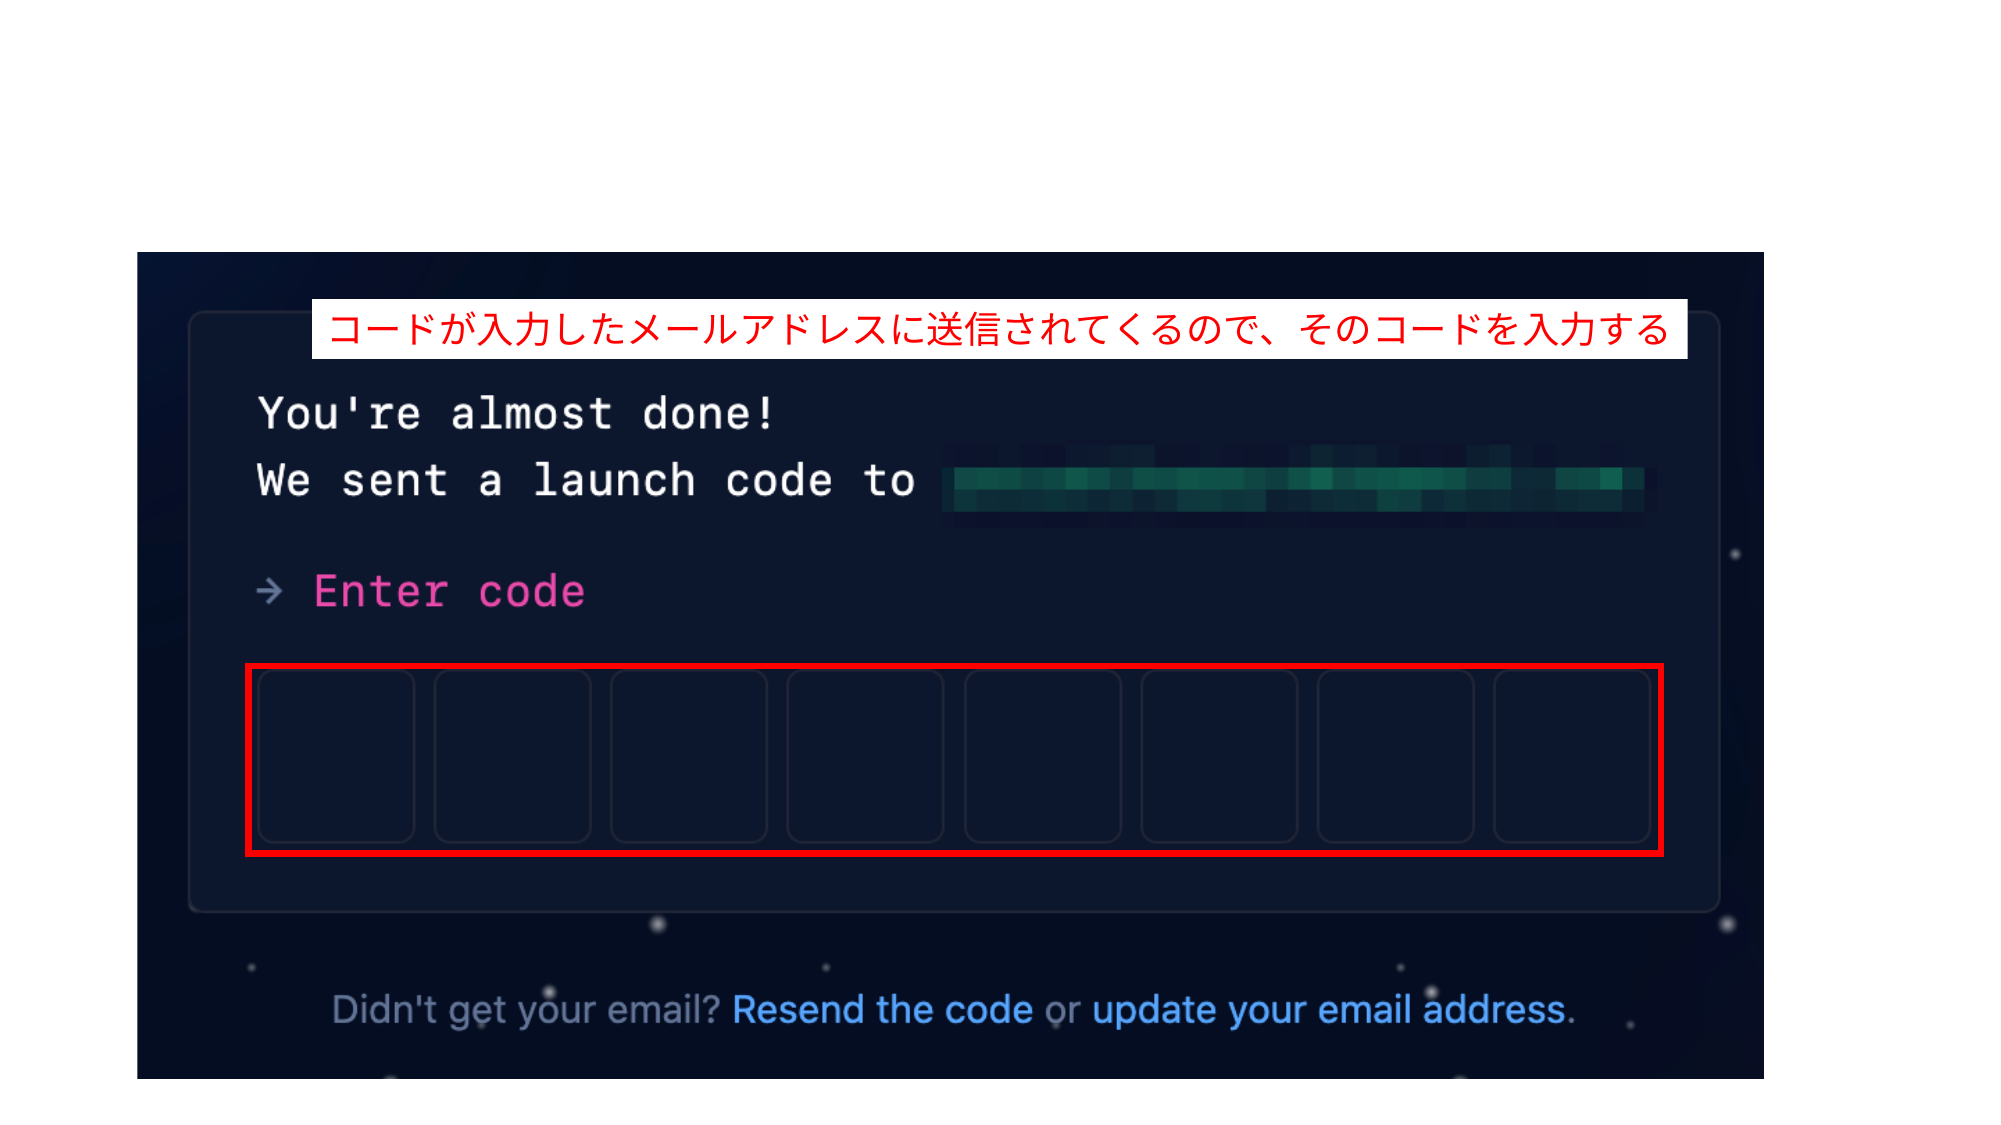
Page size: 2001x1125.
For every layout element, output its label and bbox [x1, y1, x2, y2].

picture [137, 252, 1765, 1079]
